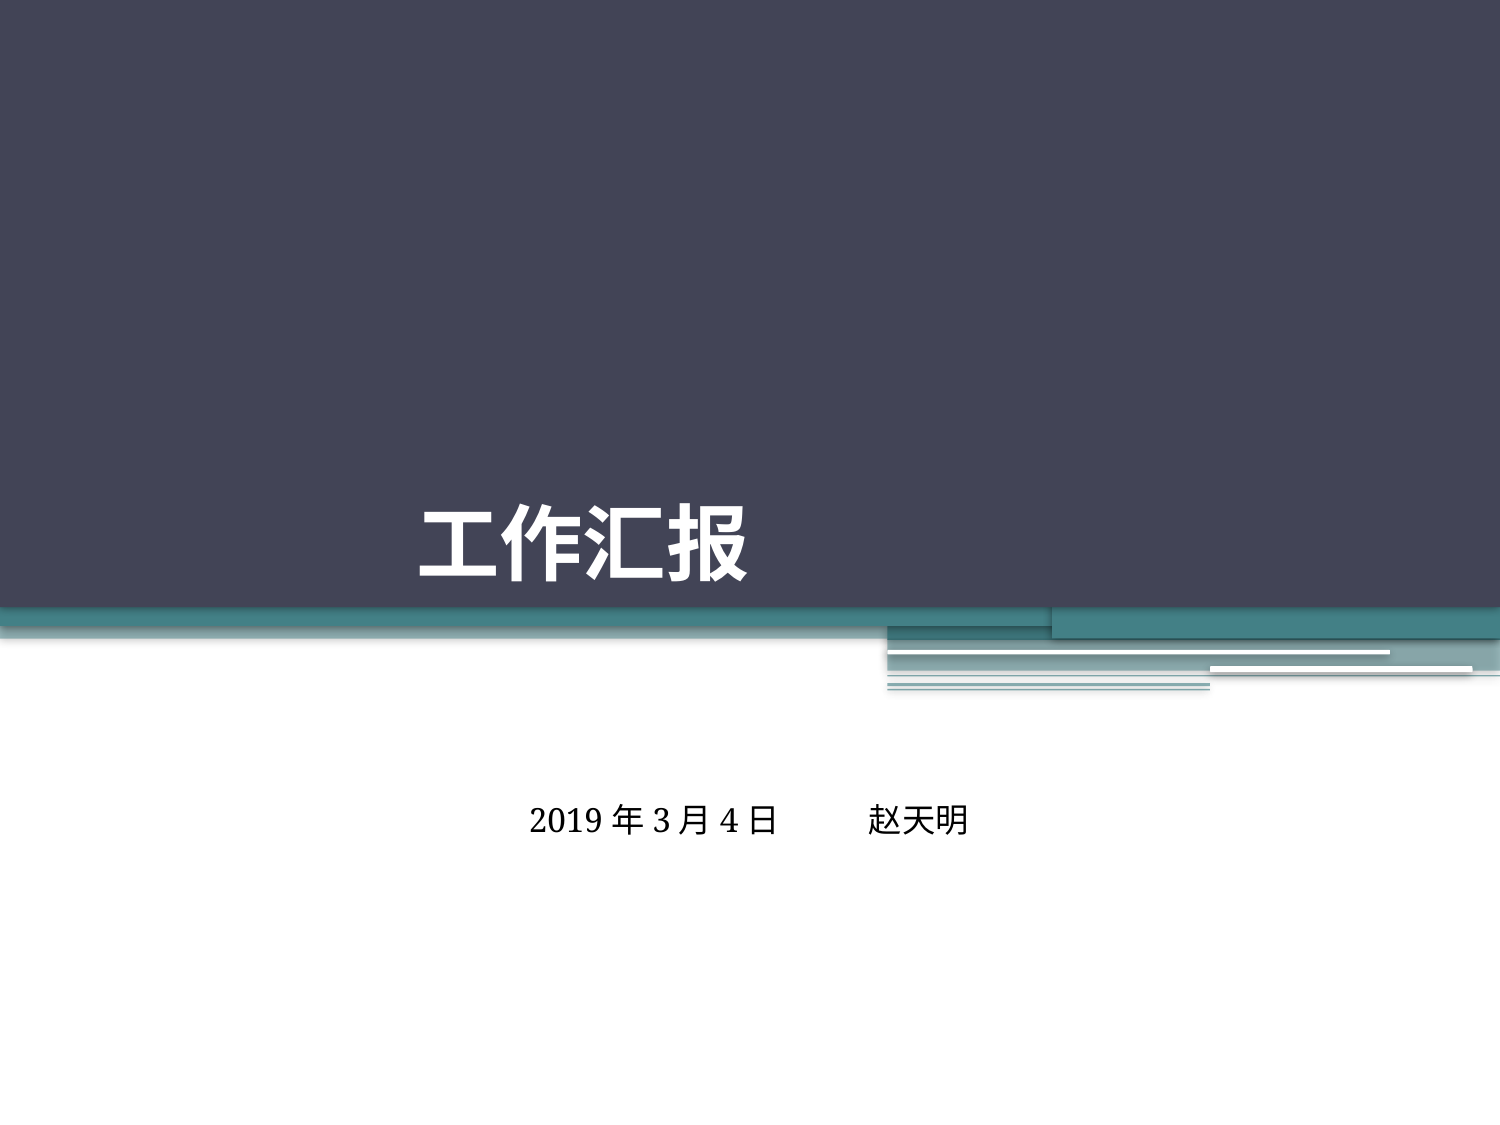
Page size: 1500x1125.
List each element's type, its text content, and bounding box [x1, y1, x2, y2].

title 工作汇报 [401, 305, 1098, 599]
text_box 2019年3月4日 赵天明 [401, 795, 1097, 844]
